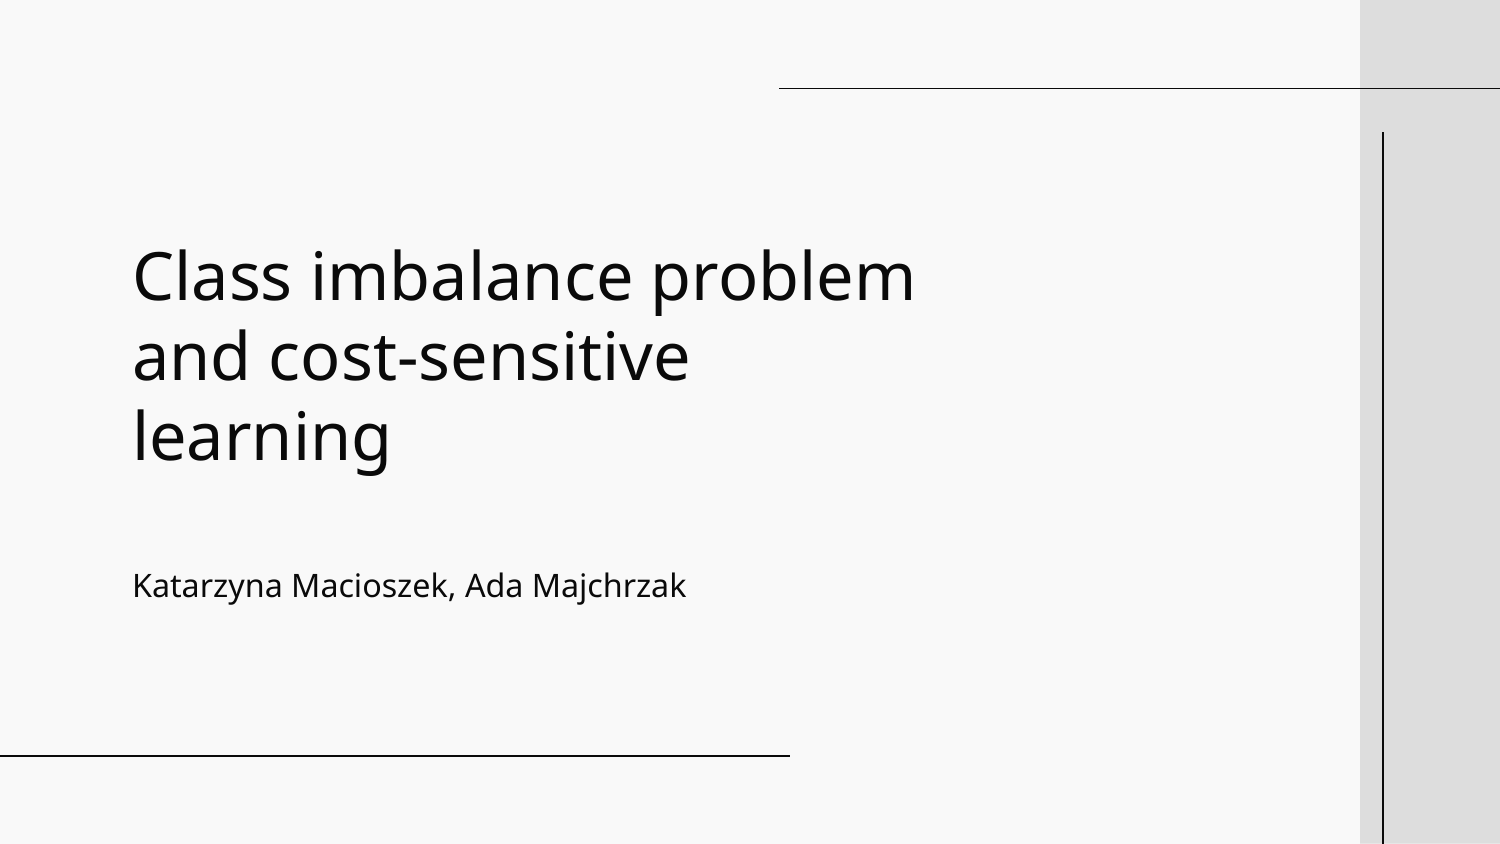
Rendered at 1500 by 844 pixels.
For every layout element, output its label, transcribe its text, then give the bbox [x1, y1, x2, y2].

subtitle Katarzyna Macioszek, Ada Majchrzak [116, 543, 938, 614]
title Class imbalance problem and cost-sensitive learning [116, 218, 971, 531]
